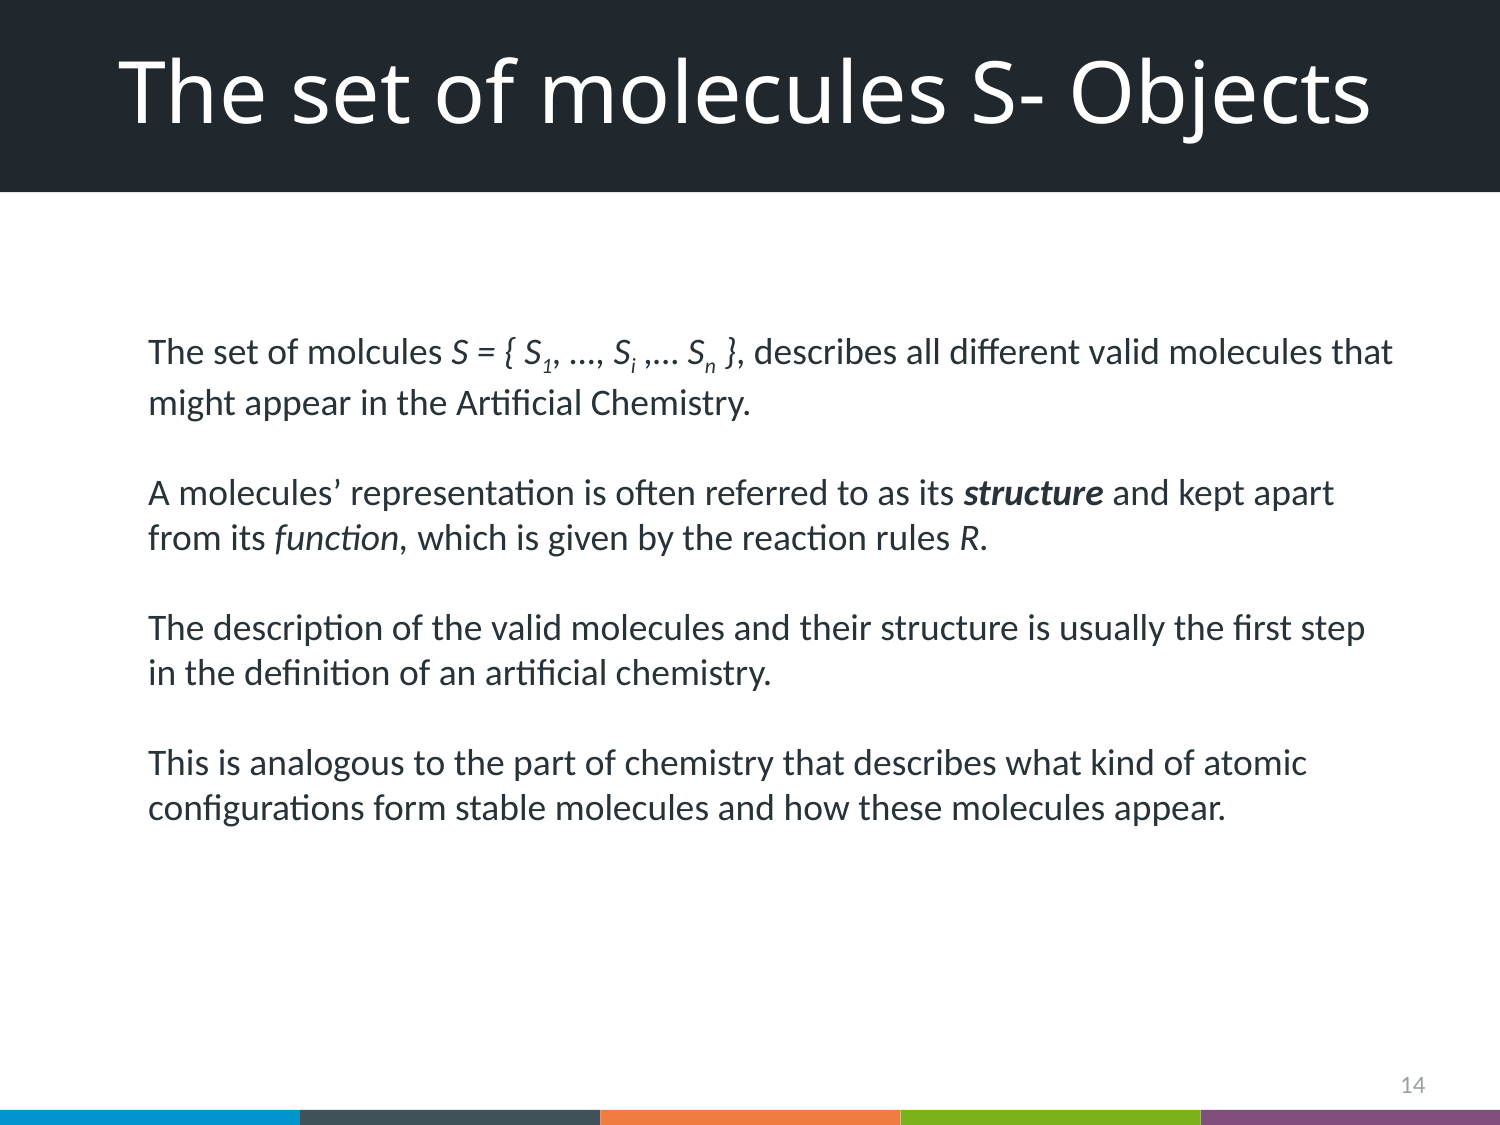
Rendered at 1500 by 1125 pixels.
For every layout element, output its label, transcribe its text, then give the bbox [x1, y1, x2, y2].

title The set of molecules S- Objects [103, 40, 1397, 151]
slide_number 14 [1103, 1060, 1441, 1107]
text_box The set of molcules S = { S1, …, Si ,… Sn }, describes all different valid molecules that might appear in the Artificial Chemistry. A molecules’ representation is often referred to as its structure and kept apart from its function, which is given by the reaction rules R. The description of the valid molecules and their structure is usually the first step in the definition of an artificial chemistry. This is analogous to the part of chemistry that describes what kind of atomic configurations form stable molecules and how these molecules appear. [133, 319, 1413, 836]
